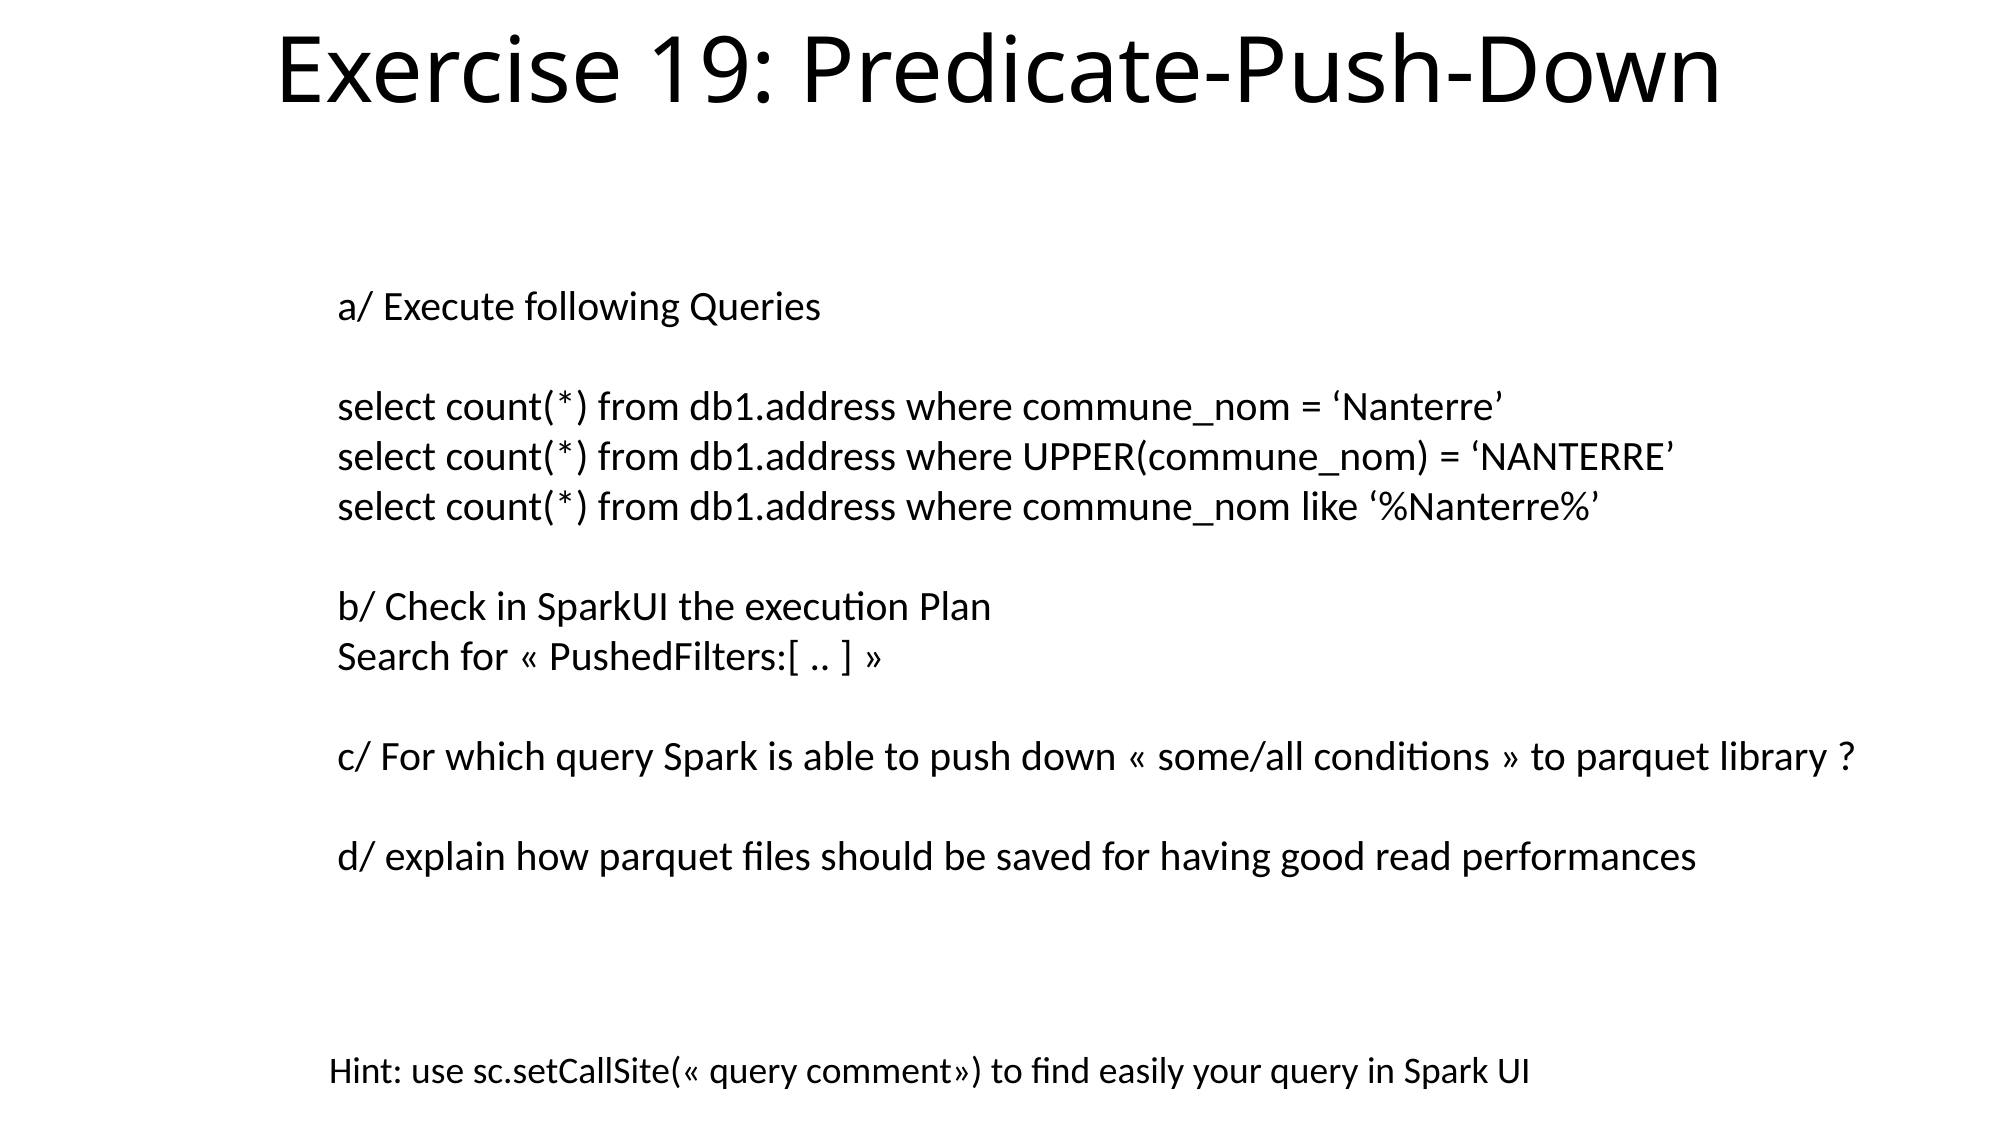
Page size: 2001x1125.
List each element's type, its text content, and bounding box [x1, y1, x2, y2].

text_box Hint: use sc.setCallSite(« query comment») to find easily your query in Spark UI [314, 1038, 1547, 1098]
text_box a/ Execute following Queries select count(*) from db1.address where commune_nom = ‘Nanterre’ select count(*) from db1.address where UPPER(commune_nom) = ‘NANTERRE’ select count(*) from db1.address where commune_nom like ‘%Nanterre%’ b/ Check in SparkUI the execution Plan Search for « PushedFilters:[ .. ] » c/ For which query Spark is able to push down « some/all conditions » to parquet library ? d/ explain how parquet files should be saved for having good read performances [322, 271, 1872, 887]
title Exercise 19: Predicate-Push-Down [137, 0, 1863, 147]
